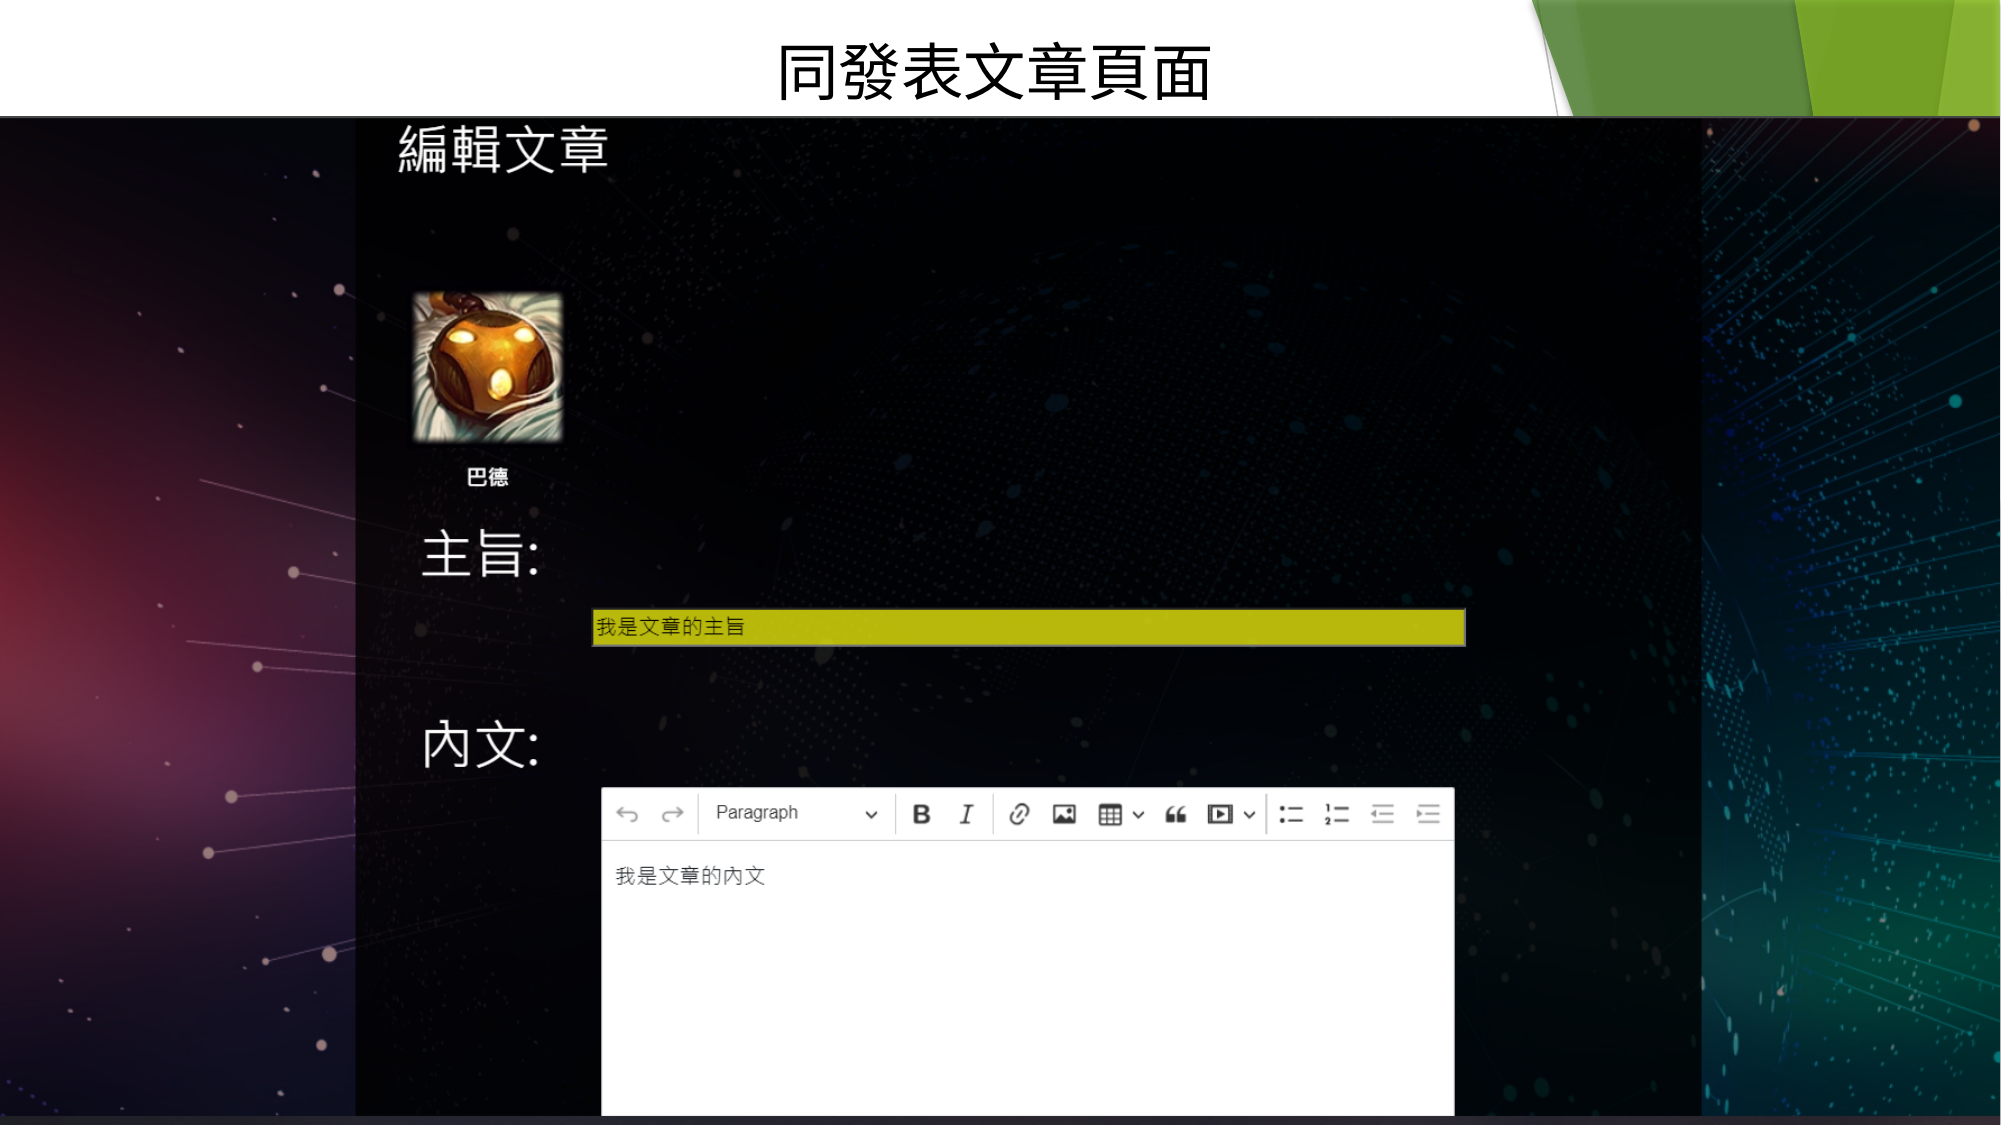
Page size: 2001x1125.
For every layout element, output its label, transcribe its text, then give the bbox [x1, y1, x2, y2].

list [0, 115, 2000, 1125]
text_box 同發表文章頁面 [761, 25, 1239, 114]
